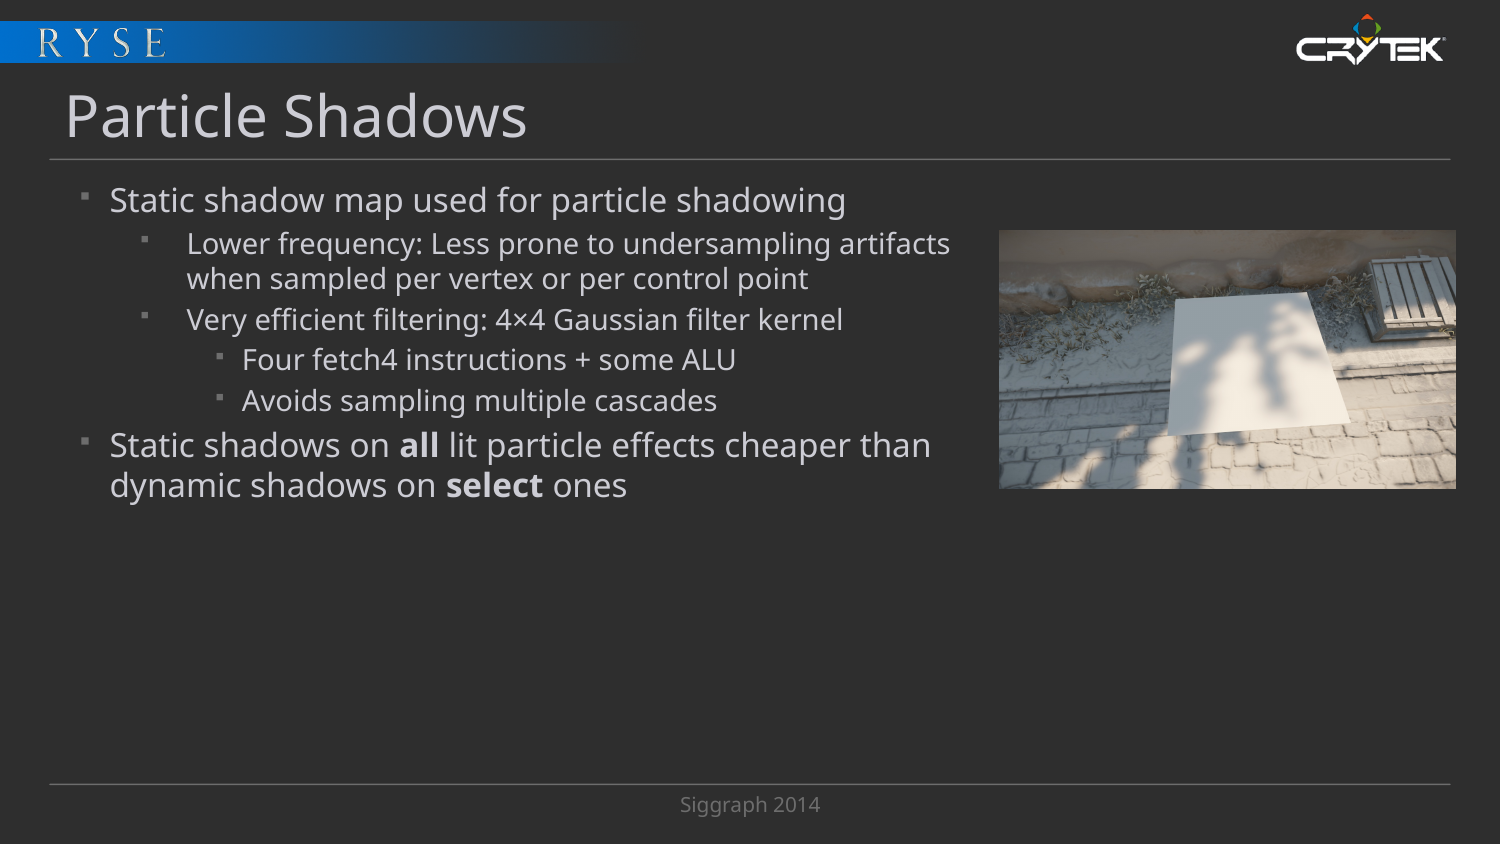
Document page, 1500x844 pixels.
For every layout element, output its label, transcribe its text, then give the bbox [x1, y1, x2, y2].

title Particle Shadows [50, 71, 1450, 147]
picture [1287, 9, 1450, 67]
picture [999, 229, 1456, 489]
picture [0, 21, 650, 63]
list Static shadow map used for particle shadowing Lower frequency: Less prone to undersampling artifacts when sampled per vertex or per control point Very efficient filtering: 4×4 Gaussian filter kernel Four fetch4 instructions + some ALU Avoids sampling multiple cascades Static shadows on all lit particle effects cheaper than dynamic shadows on select ones [50, 171, 1013, 772]
